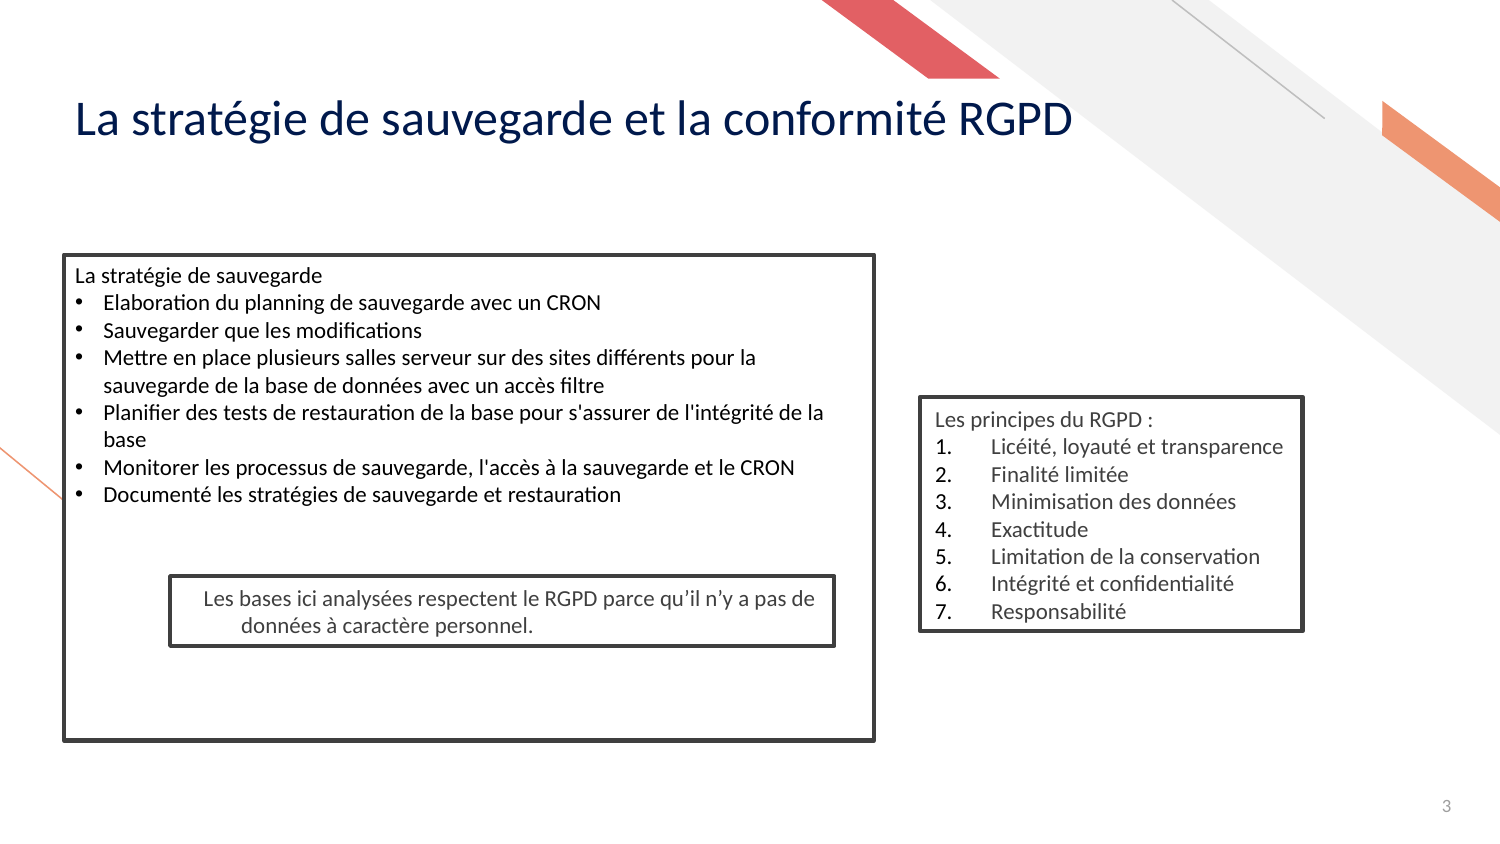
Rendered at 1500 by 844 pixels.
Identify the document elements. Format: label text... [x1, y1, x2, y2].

slide_number 3 [1371, 782, 1463, 827]
text_box Les bases ici analysées respectent le RGPD parce qu’il n’y a pas de données à caractère personnel. [168, 574, 836, 648]
list La stratégie de sauvegarde Elaboration du planning de sauvegarde avec un CRON Sauvegarder que les modifications Mettre en place plusieurs salles serveur sur des sites différents pour la sauvegarde de la base de données avec un accès filtre Planifier des tests de restauration de la base pour s'assurer de l'intégrité de la base Monitorer les processus de sauvegarde, l'accès à la sauvegarde et le CRON Documenté les stratégies de sauvegarde et restauration [62, 253, 876, 743]
text_box Les principes du RGPD : Licéité, loyauté et transparence Finalité limitée Minimisation des données Exactitude Limitation de la conservation Intégrité et confidentialité Responsabilité [918, 395, 1305, 633]
title La stratégie de sauvegarde et la conformité RGPD [64, 85, 1186, 147]
